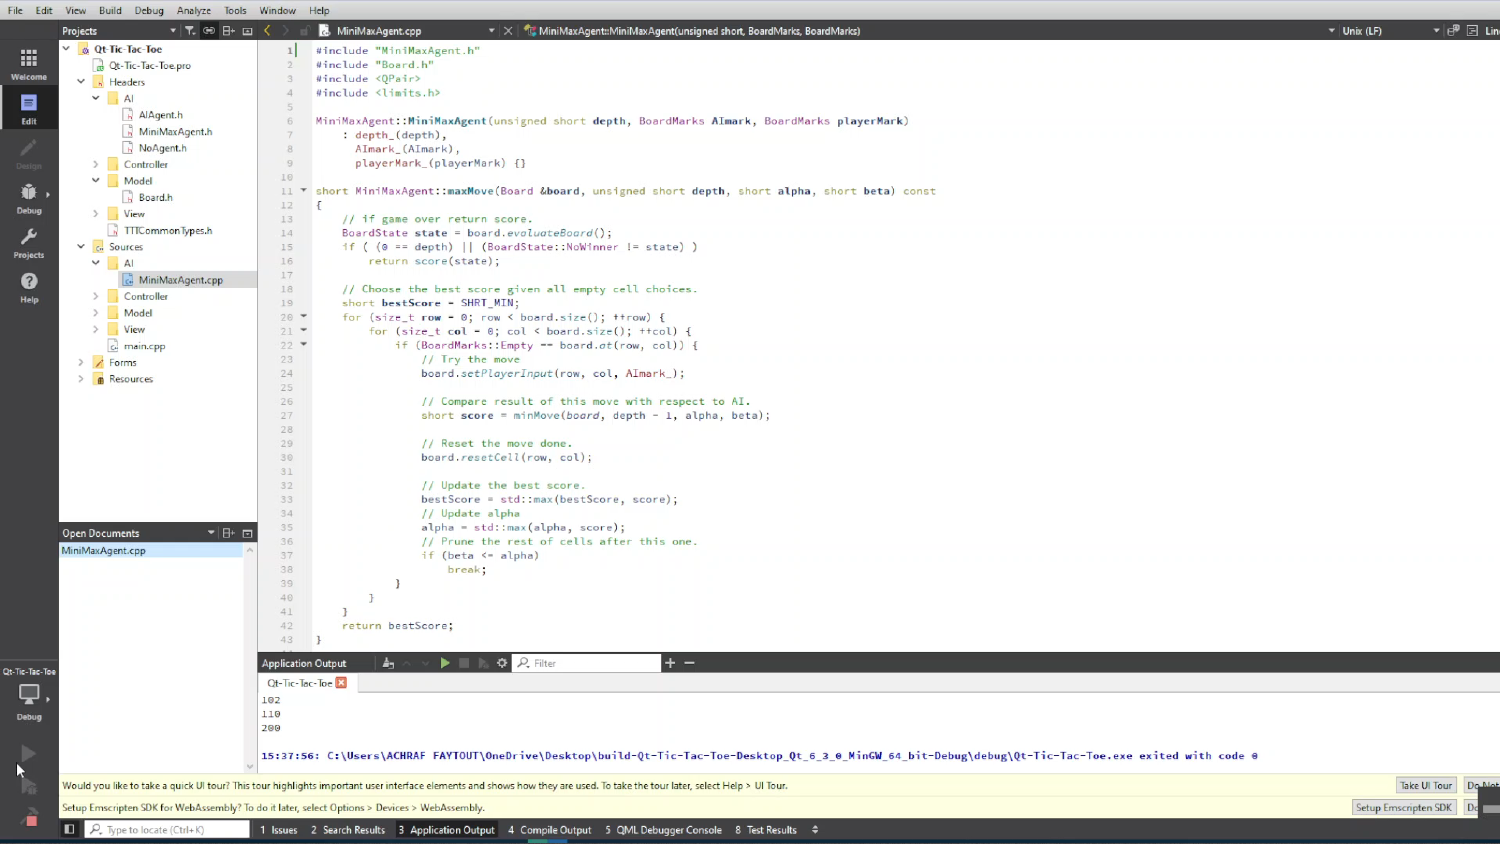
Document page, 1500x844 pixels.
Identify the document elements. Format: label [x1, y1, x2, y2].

text_box [0, 0, 1500, 844]
